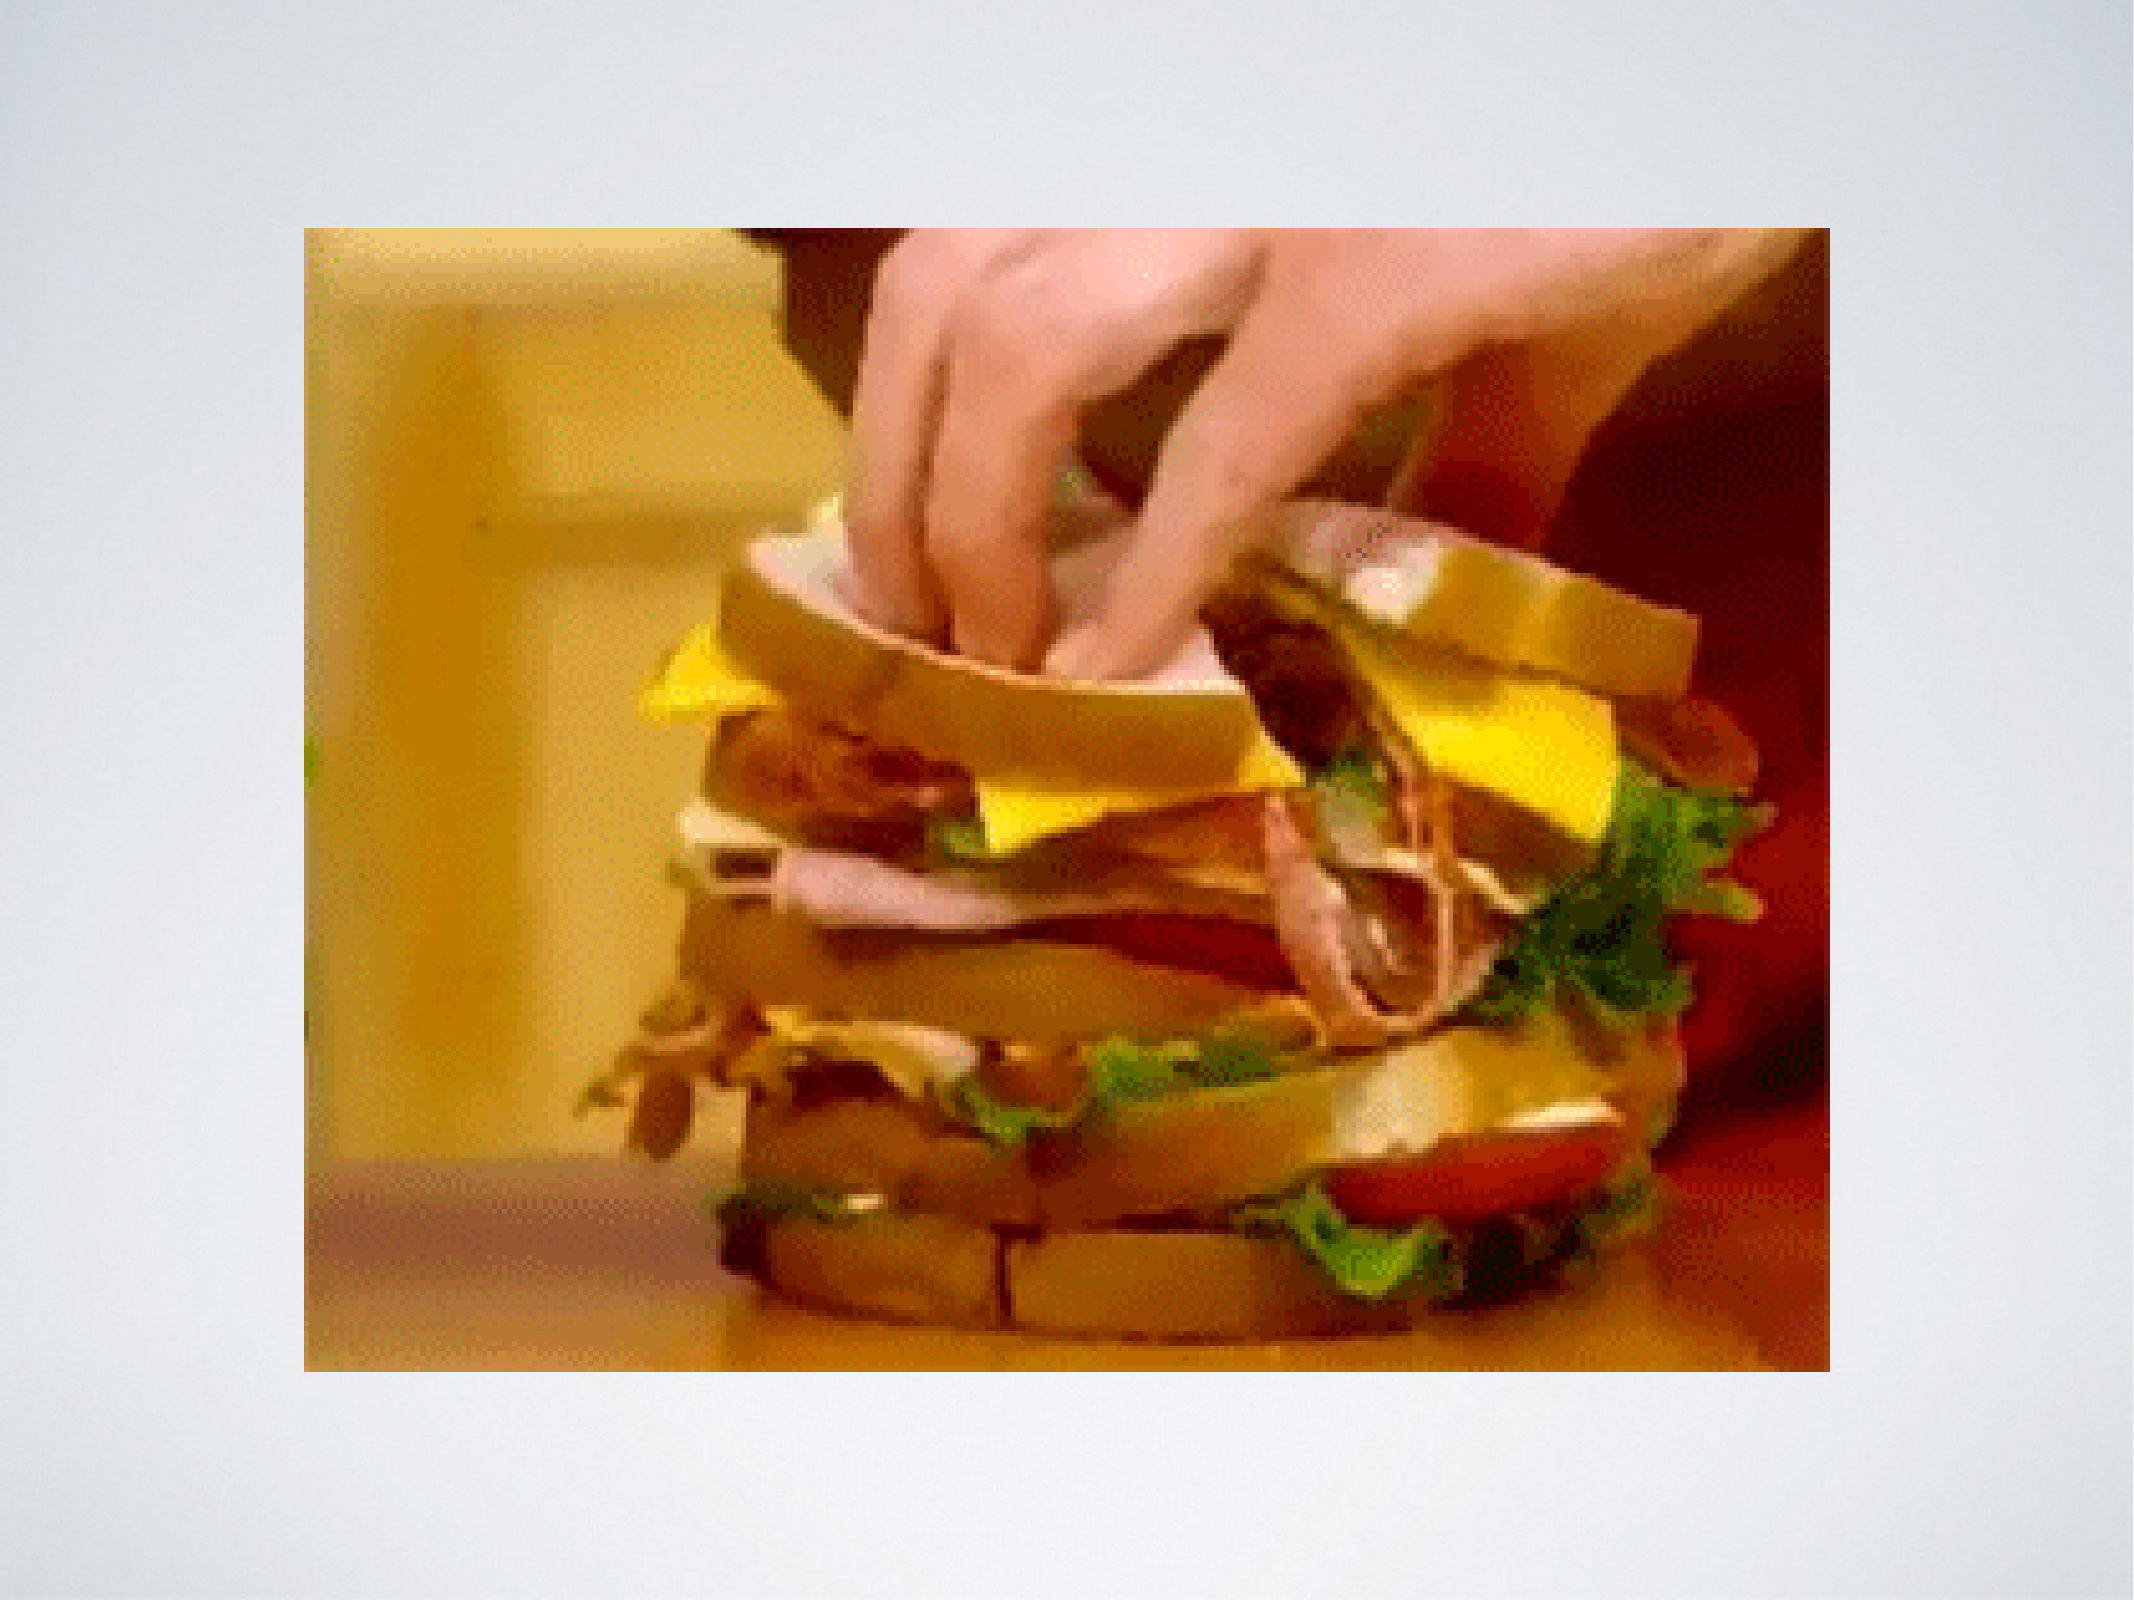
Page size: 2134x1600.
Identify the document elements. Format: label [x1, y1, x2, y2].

picture [0, 0, 2134, 1600]
text_box [302, 227, 1831, 1373]
